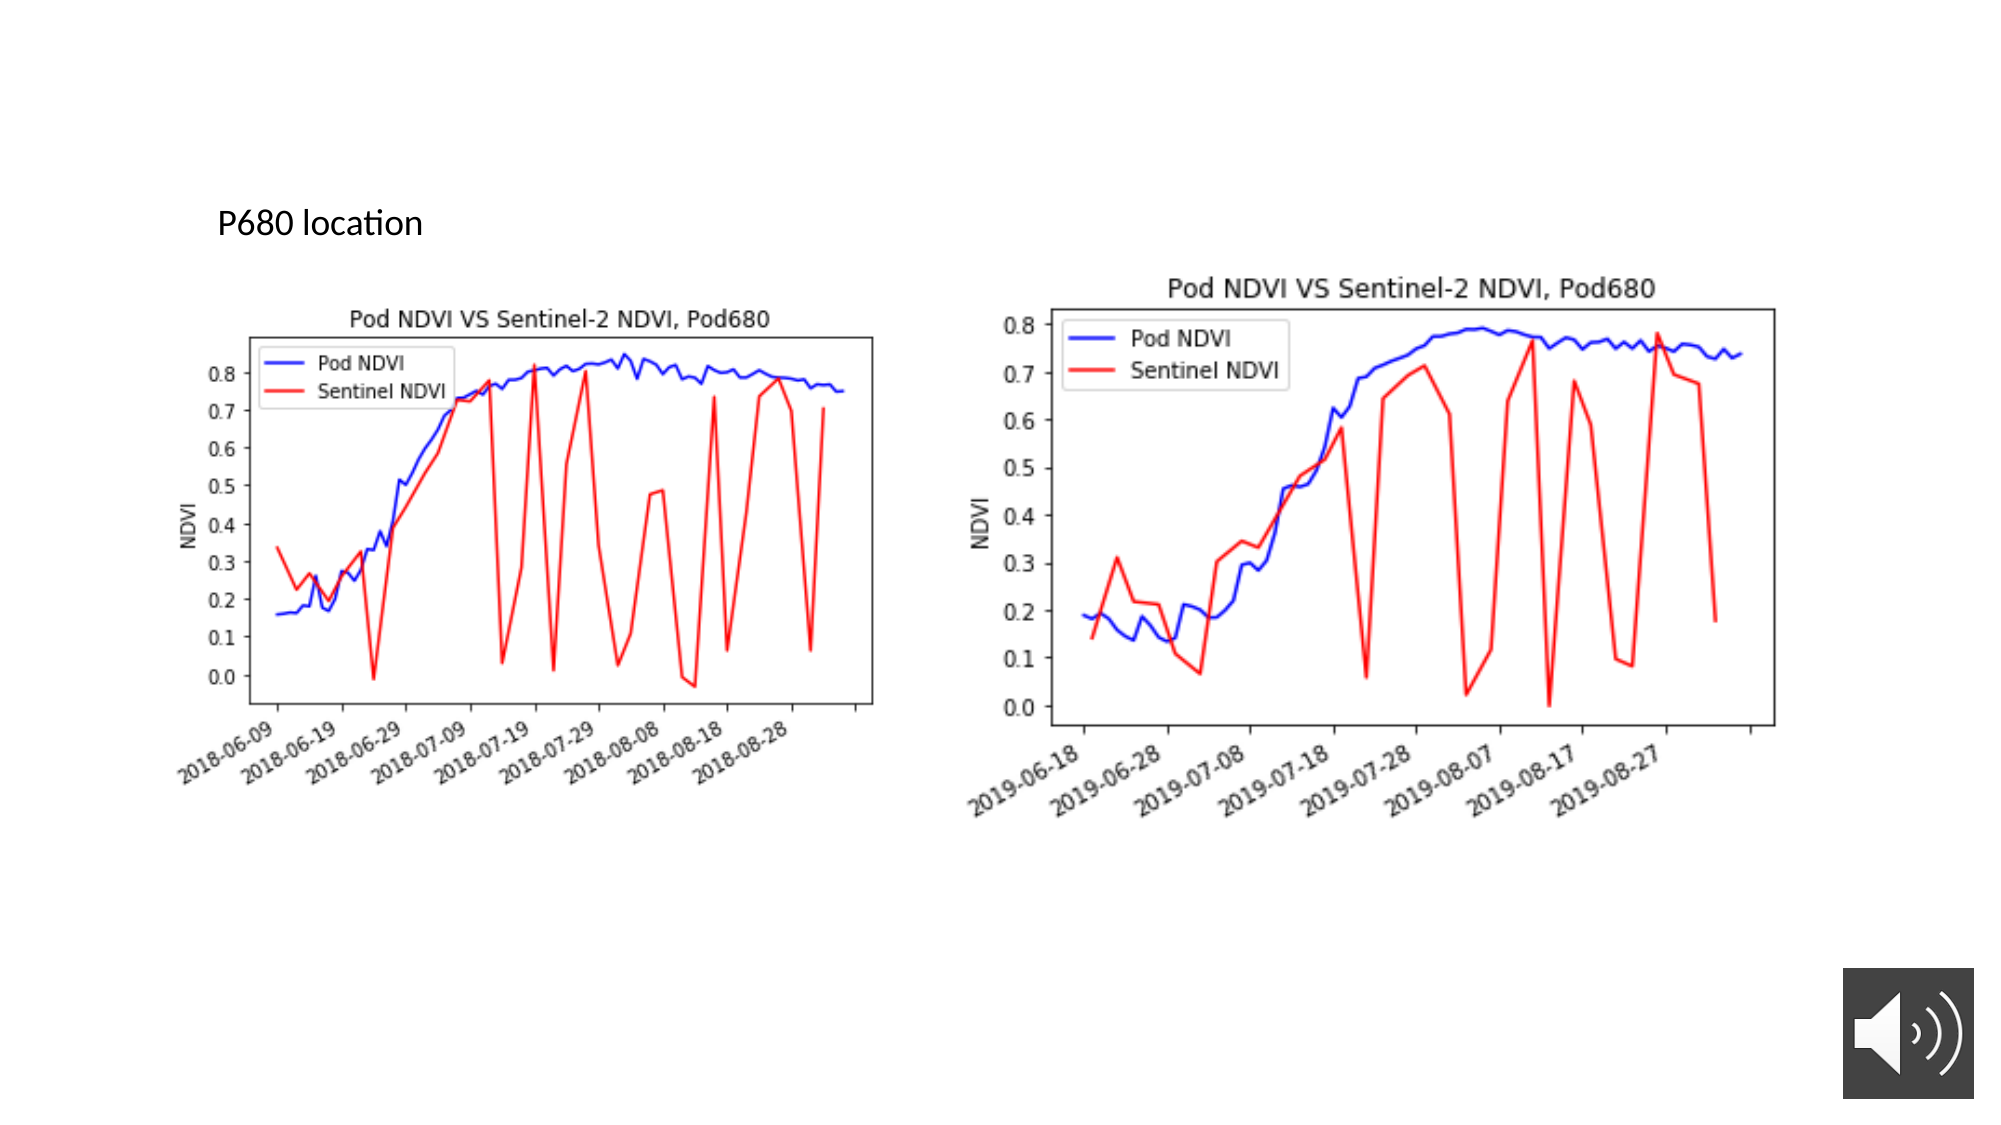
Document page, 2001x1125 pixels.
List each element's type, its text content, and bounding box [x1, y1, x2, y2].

picture [138, 241, 1815, 829]
text_box P680 location [202, 190, 653, 296]
picture [1841, 966, 1975, 1100]
